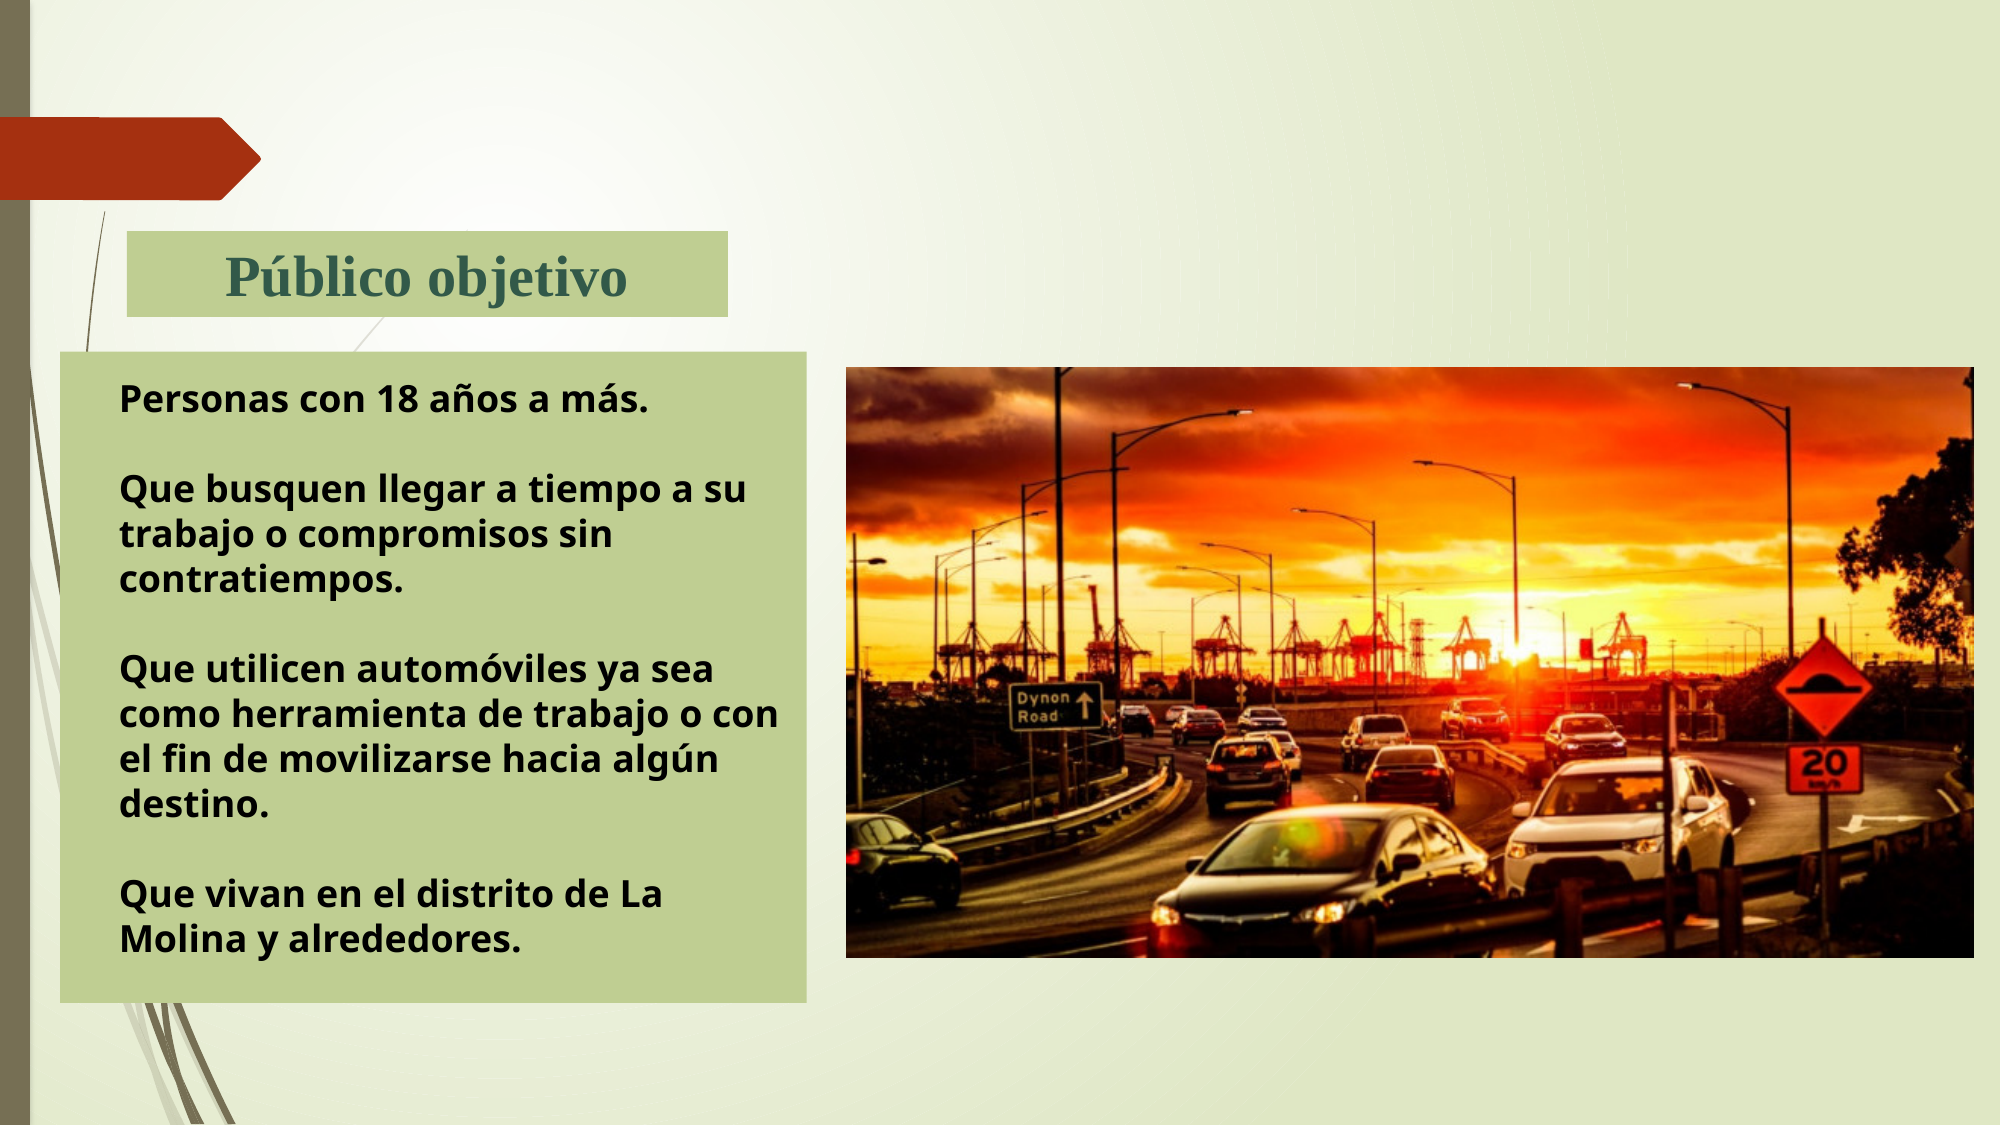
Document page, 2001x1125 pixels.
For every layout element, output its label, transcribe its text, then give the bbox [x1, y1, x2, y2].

text_box [59, 350, 808, 1004]
picture [846, 367, 1975, 958]
text_box Público objetivo [210, 231, 645, 316]
text_box [126, 230, 729, 318]
text_box Personas con 18 años a más. Que busquen llegar a tiempo a su trabajo o compromisos sin contratiempos. Que utilicen automóviles ya sea como herramienta de trabajo o con el fin de movilizarse hacia algún destino. Que vivan en el distrito de La Molina y alrededores. [104, 367, 807, 1013]
